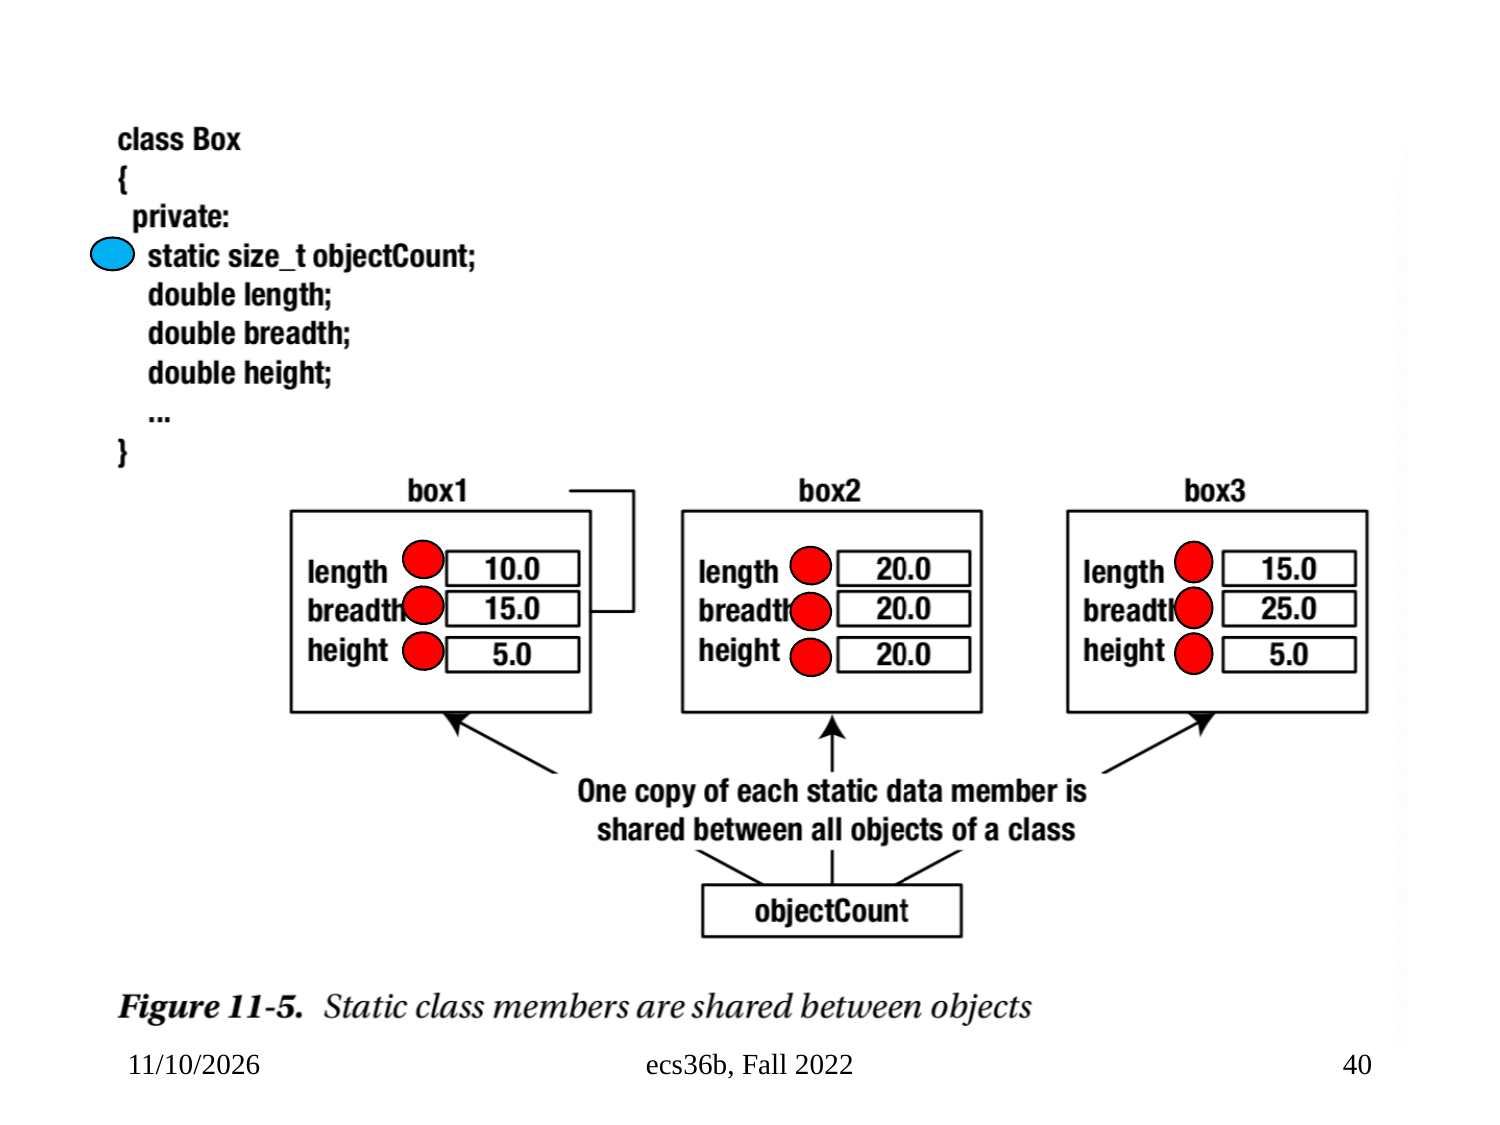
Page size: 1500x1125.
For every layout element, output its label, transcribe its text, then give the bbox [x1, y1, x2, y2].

picture [91, 98, 1409, 1050]
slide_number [112, 1058, 426, 1101]
footer ecs36b, Fall 2022 [512, 1058, 988, 1101]
slide_number 40 [1074, 1058, 1388, 1101]
